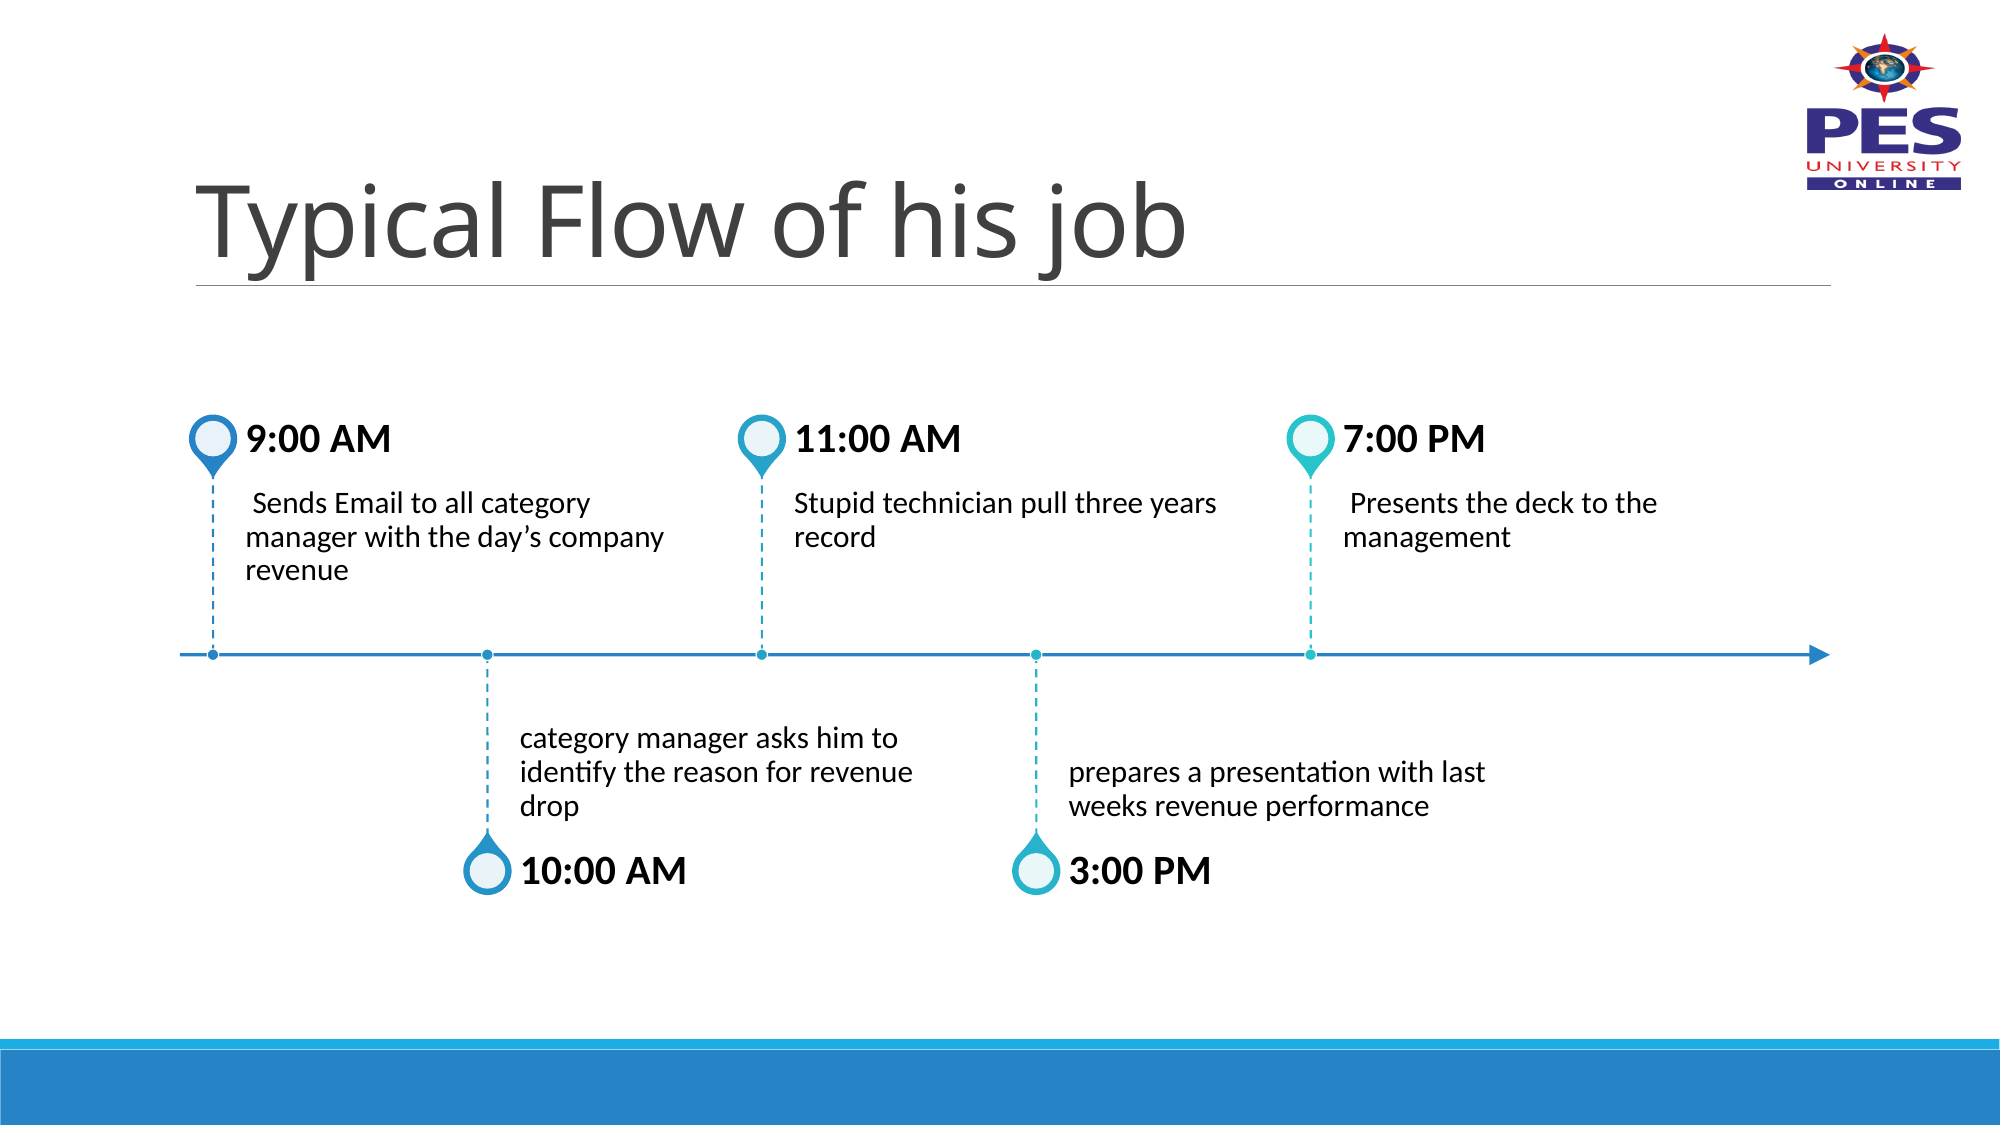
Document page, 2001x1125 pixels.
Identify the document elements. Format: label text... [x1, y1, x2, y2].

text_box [179, 343, 1831, 966]
title Typical Flow of his job [180, 47, 1830, 285]
picture [1806, 33, 1961, 190]
